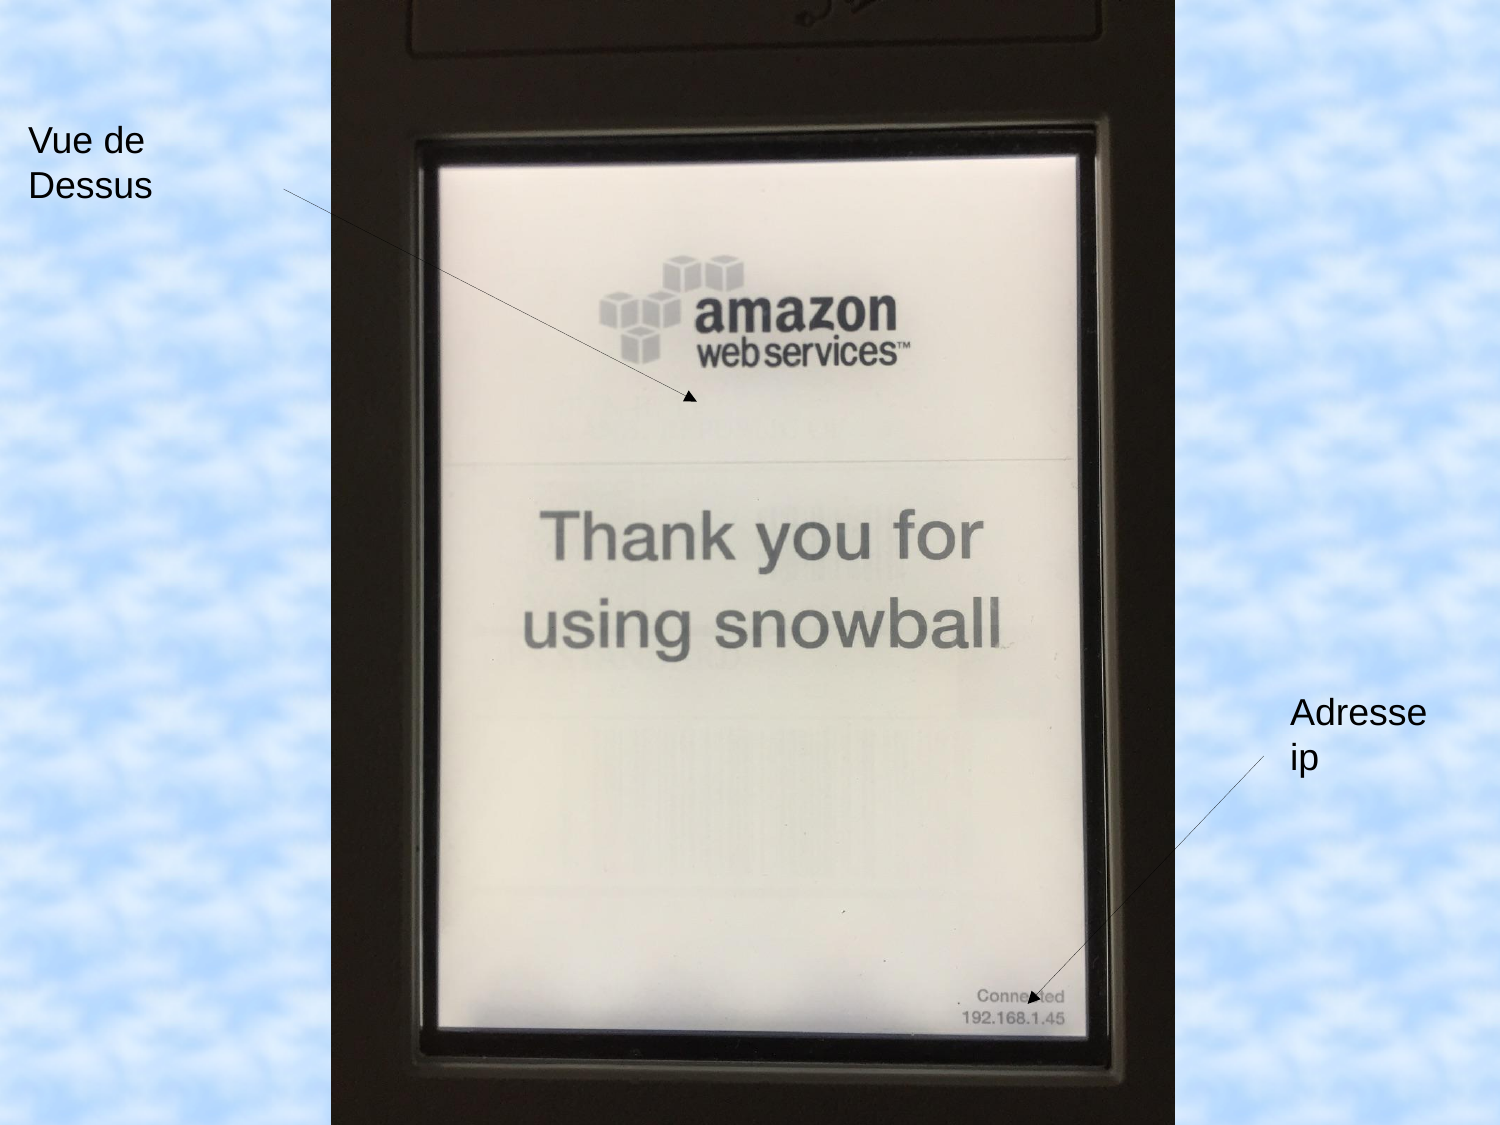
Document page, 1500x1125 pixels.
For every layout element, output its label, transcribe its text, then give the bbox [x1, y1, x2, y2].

text_box Adresse ip [1275, 680, 1453, 780]
text_box Vue de Dessus [13, 108, 295, 165]
picture [0, 0, 1500, 1125]
